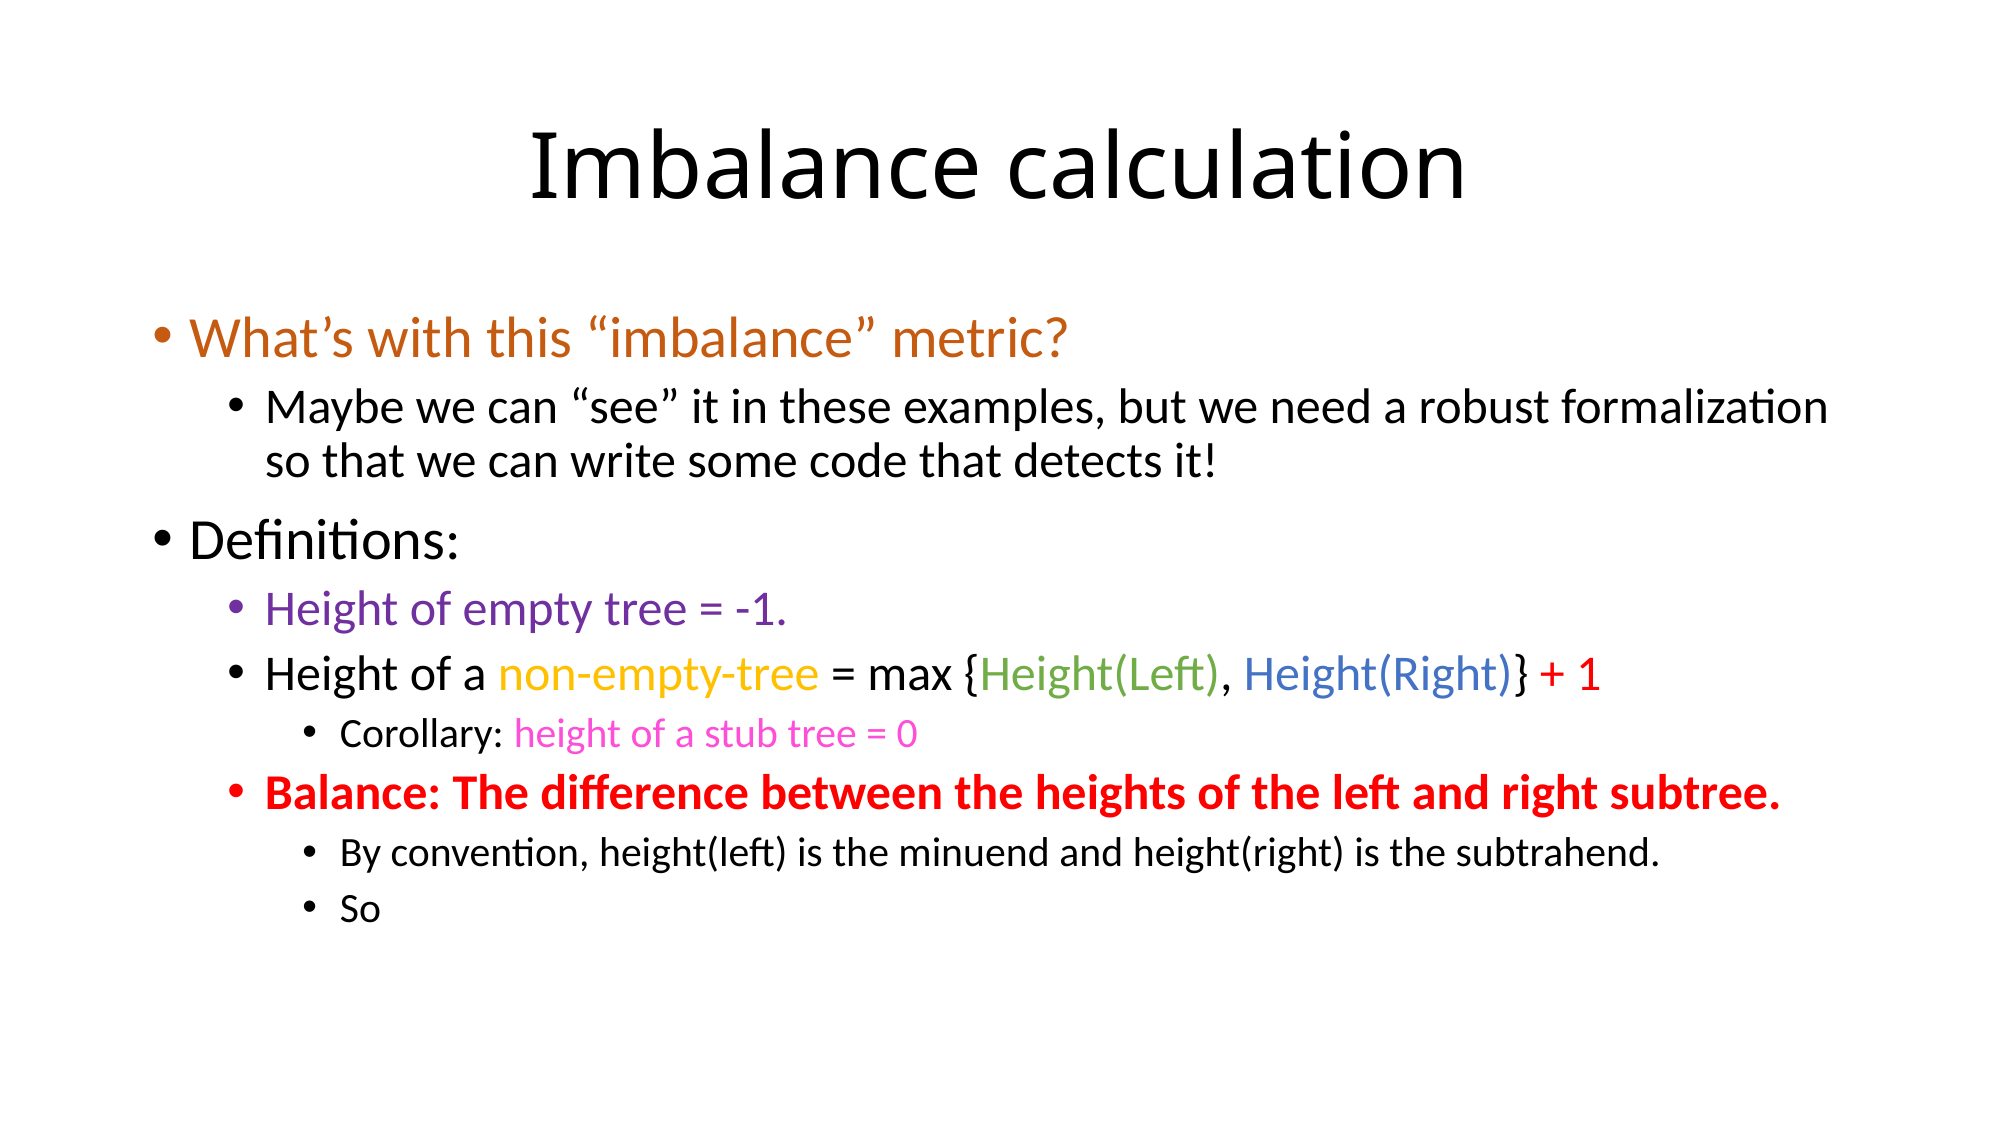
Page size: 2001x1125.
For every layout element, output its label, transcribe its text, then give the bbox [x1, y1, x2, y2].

title Imbalance calculation [137, 59, 1863, 278]
